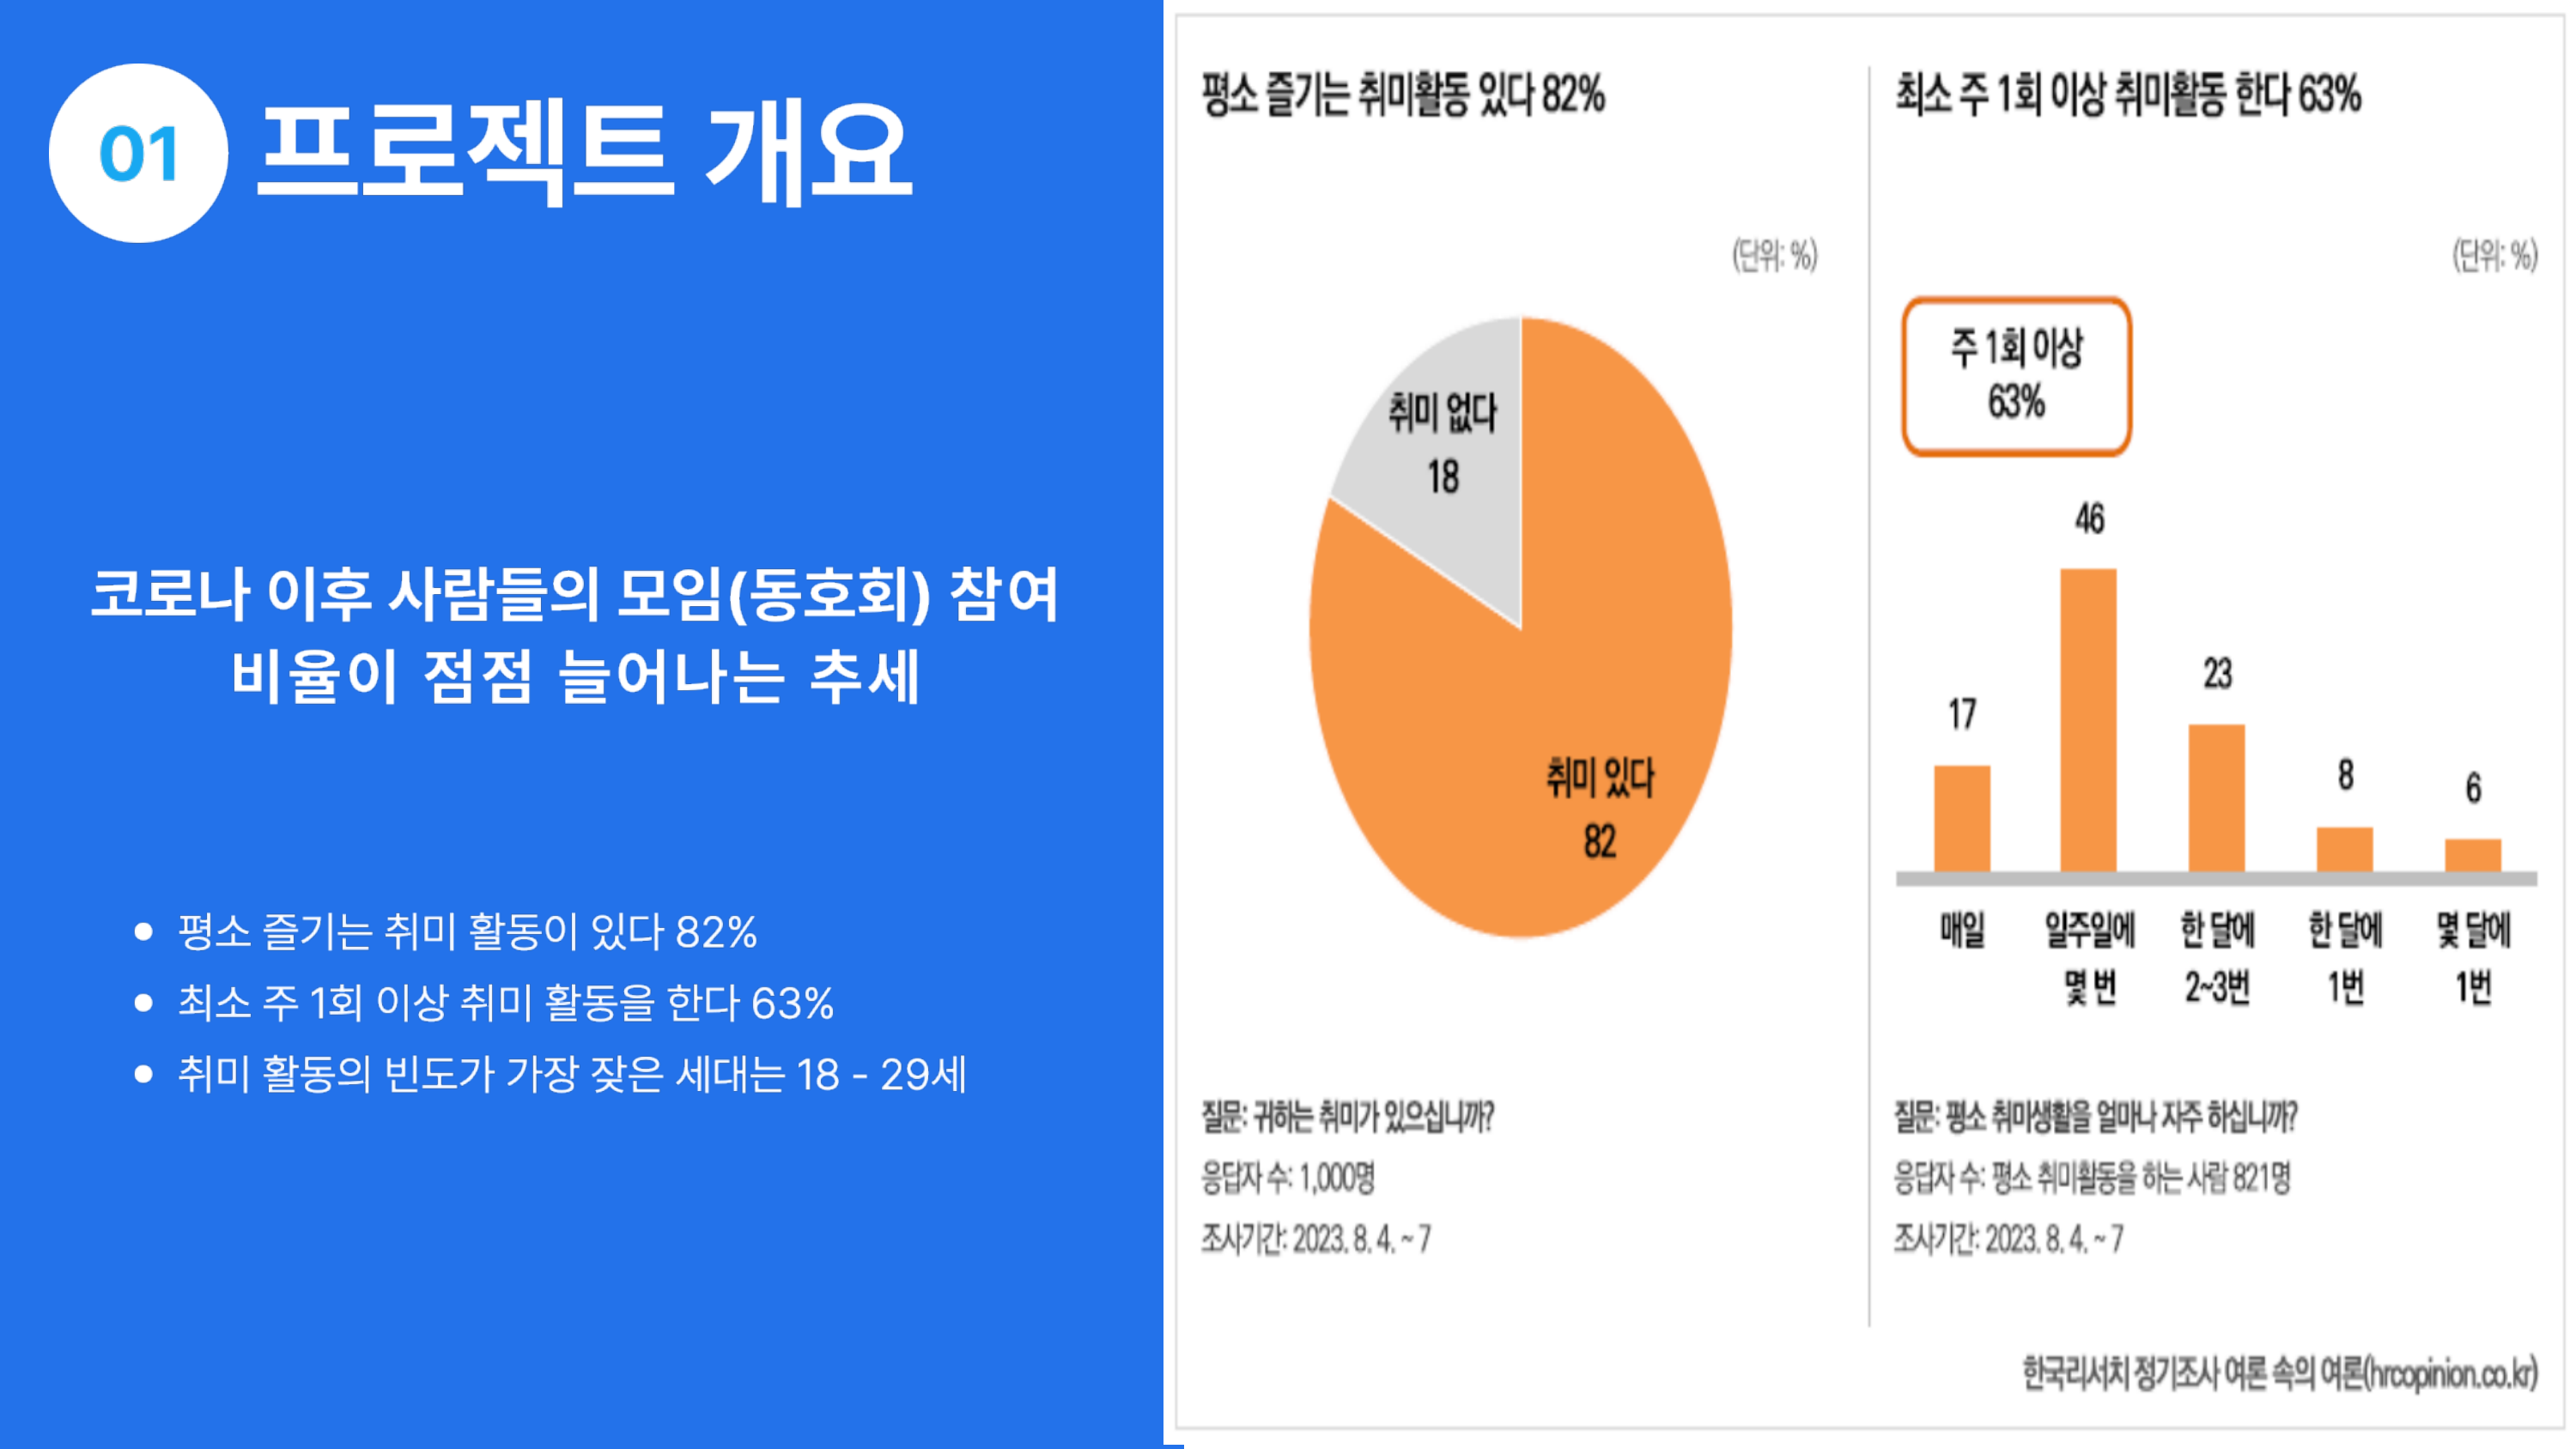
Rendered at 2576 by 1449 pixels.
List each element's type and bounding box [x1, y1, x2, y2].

text_box [1163, 0, 2576, 1445]
picture [109, 888, 1014, 1143]
text_box [0, 0, 1162, 1449]
text_box [49, 64, 927, 245]
picture [62, 530, 1128, 779]
